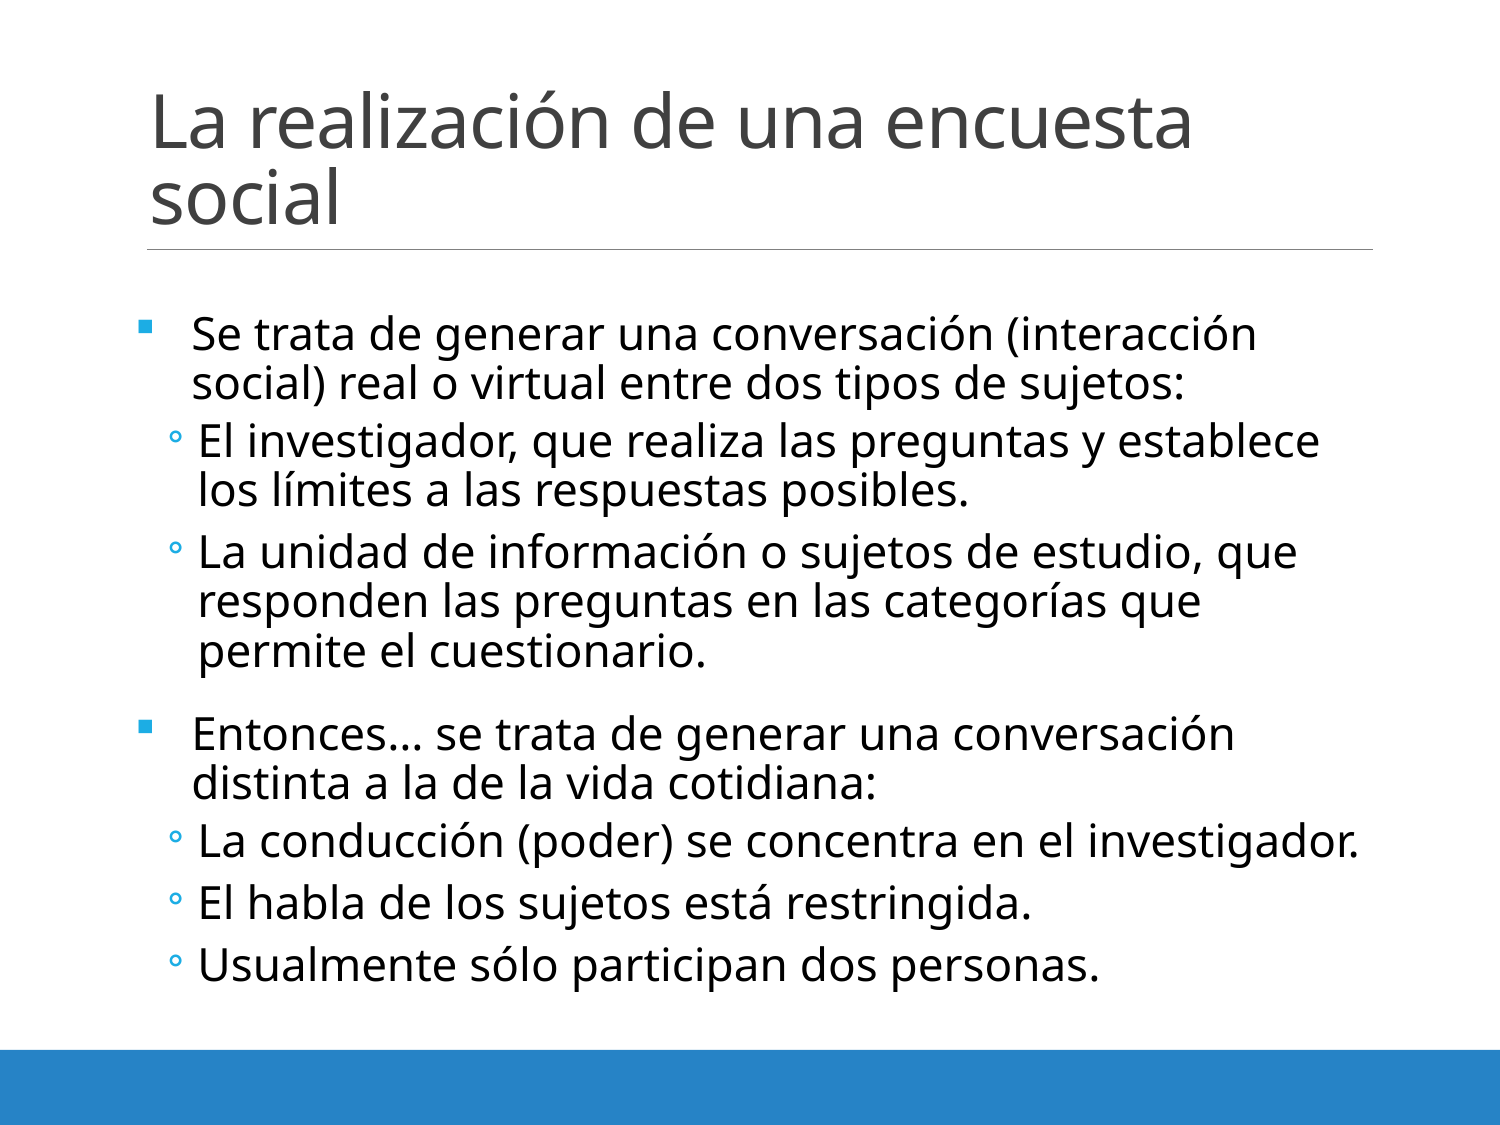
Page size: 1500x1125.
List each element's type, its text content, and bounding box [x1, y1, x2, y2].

title La realización de una encuesta social [134, 9, 1373, 248]
list Se trata de generar una conversación (interacción social) real o virtual entre dos tipos de sujetos: El investigador, que realiza las preguntas y establece los límites a las respuestas posibles. La unidad de información o sujetos de estudio, que responden las preguntas en las categorías que permite el cuestionario. Entonces… se trata de generar una conversación distinta a la de la vida cotidiana: La conducción (poder) se concentra en el investigador. El habla de los sujetos está restringida. Usualmente sólo participan dos personas. [134, 302, 1373, 963]
